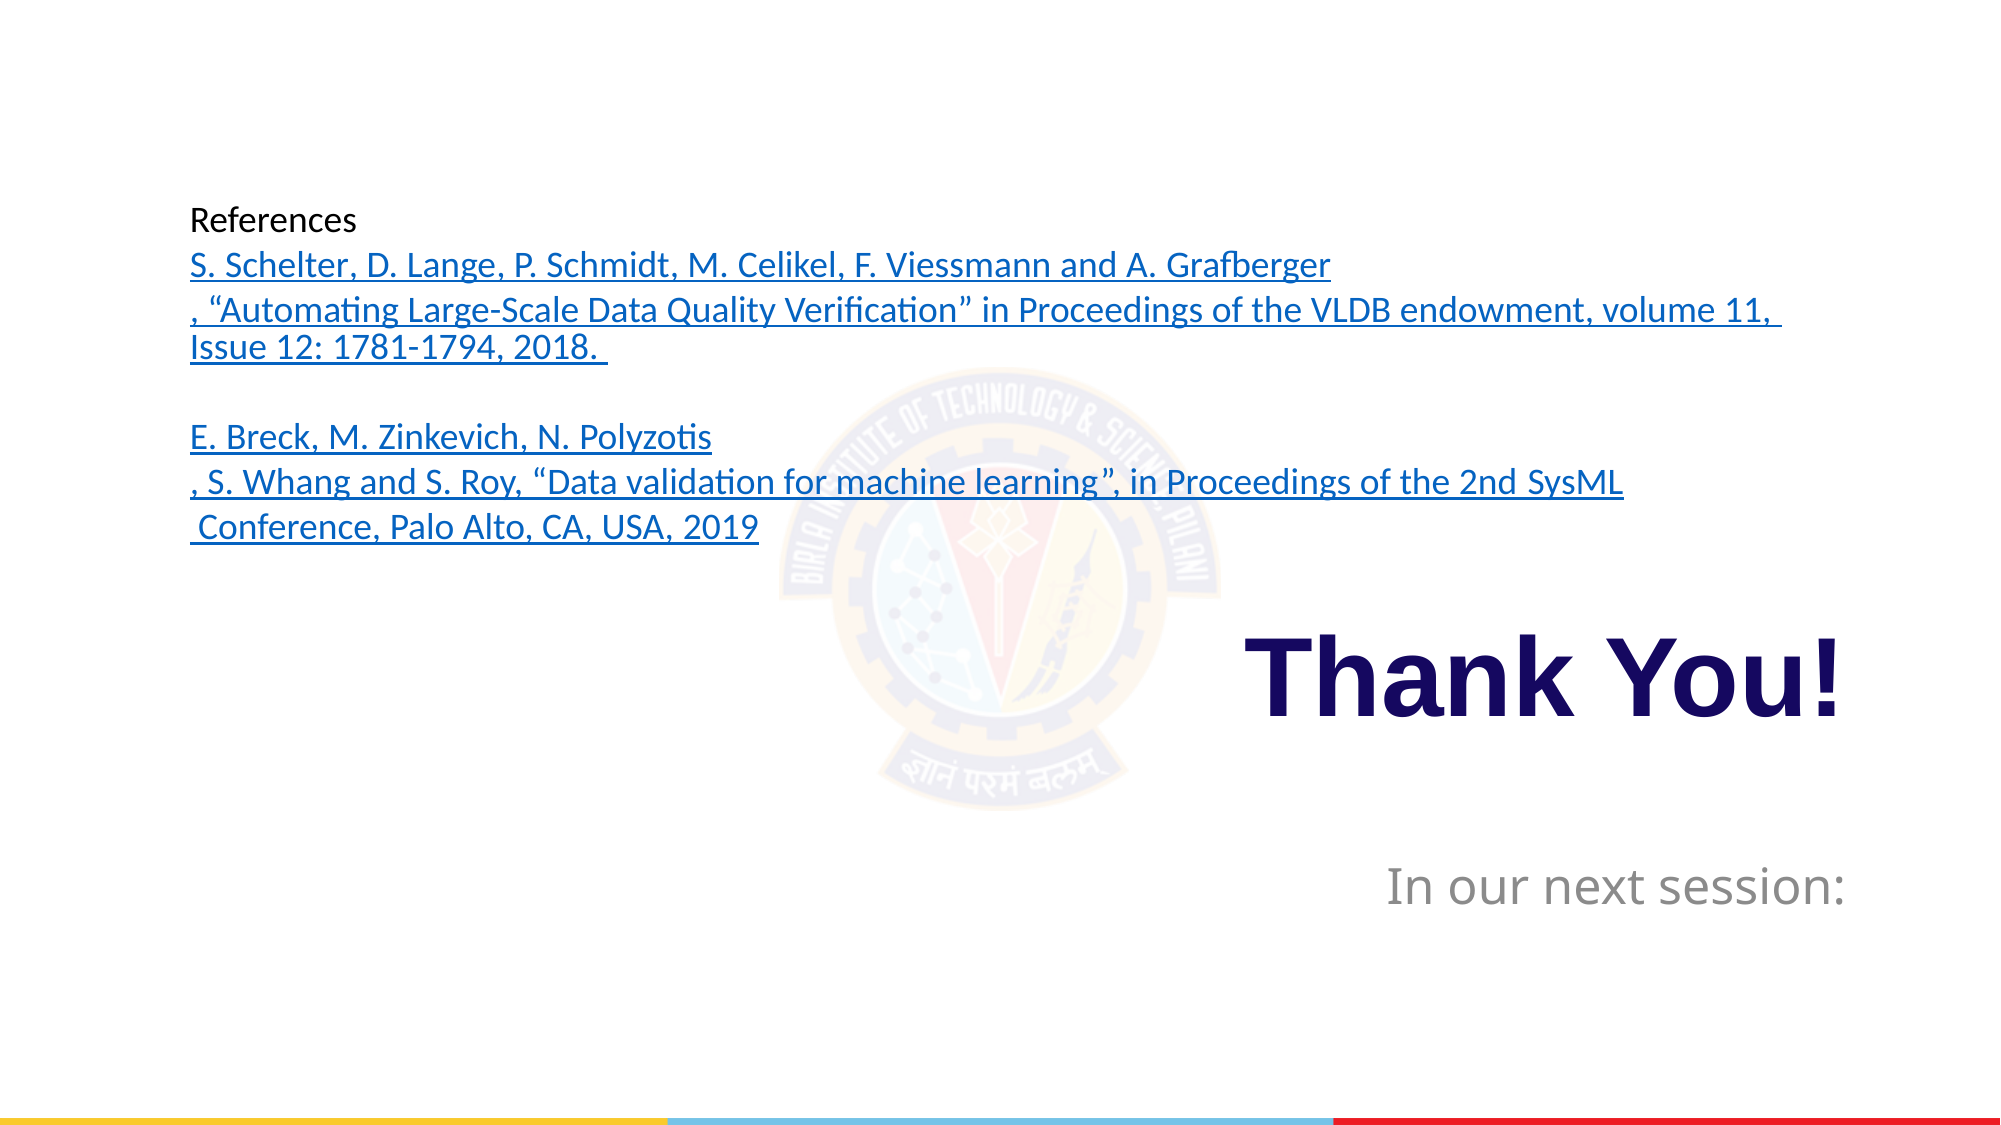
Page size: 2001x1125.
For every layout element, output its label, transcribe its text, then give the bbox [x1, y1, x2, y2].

picture [0, 1118, 2000, 1125]
text_box References S. Schelter, D. Lange, P. Schmidt, M. Celikel, F. Viessmann and A. Grafberger, “Automating Large-Scale Data Quality Verification” in Proceedings of the VLDB endowment, volume 11, Issue 12: 1781-1794, 2018. E. Breck, M. Zinkevich, N. Polyzotis, S. Whang and S. Roy, “Data validation for machine learning”, in Proceedings of the 2nd SysML Conference, Palo Alto, CA, USA, 2019 [174, 187, 1800, 518]
title Thank You! [136, 600, 1862, 749]
list In our next session: [136, 853, 1862, 1100]
